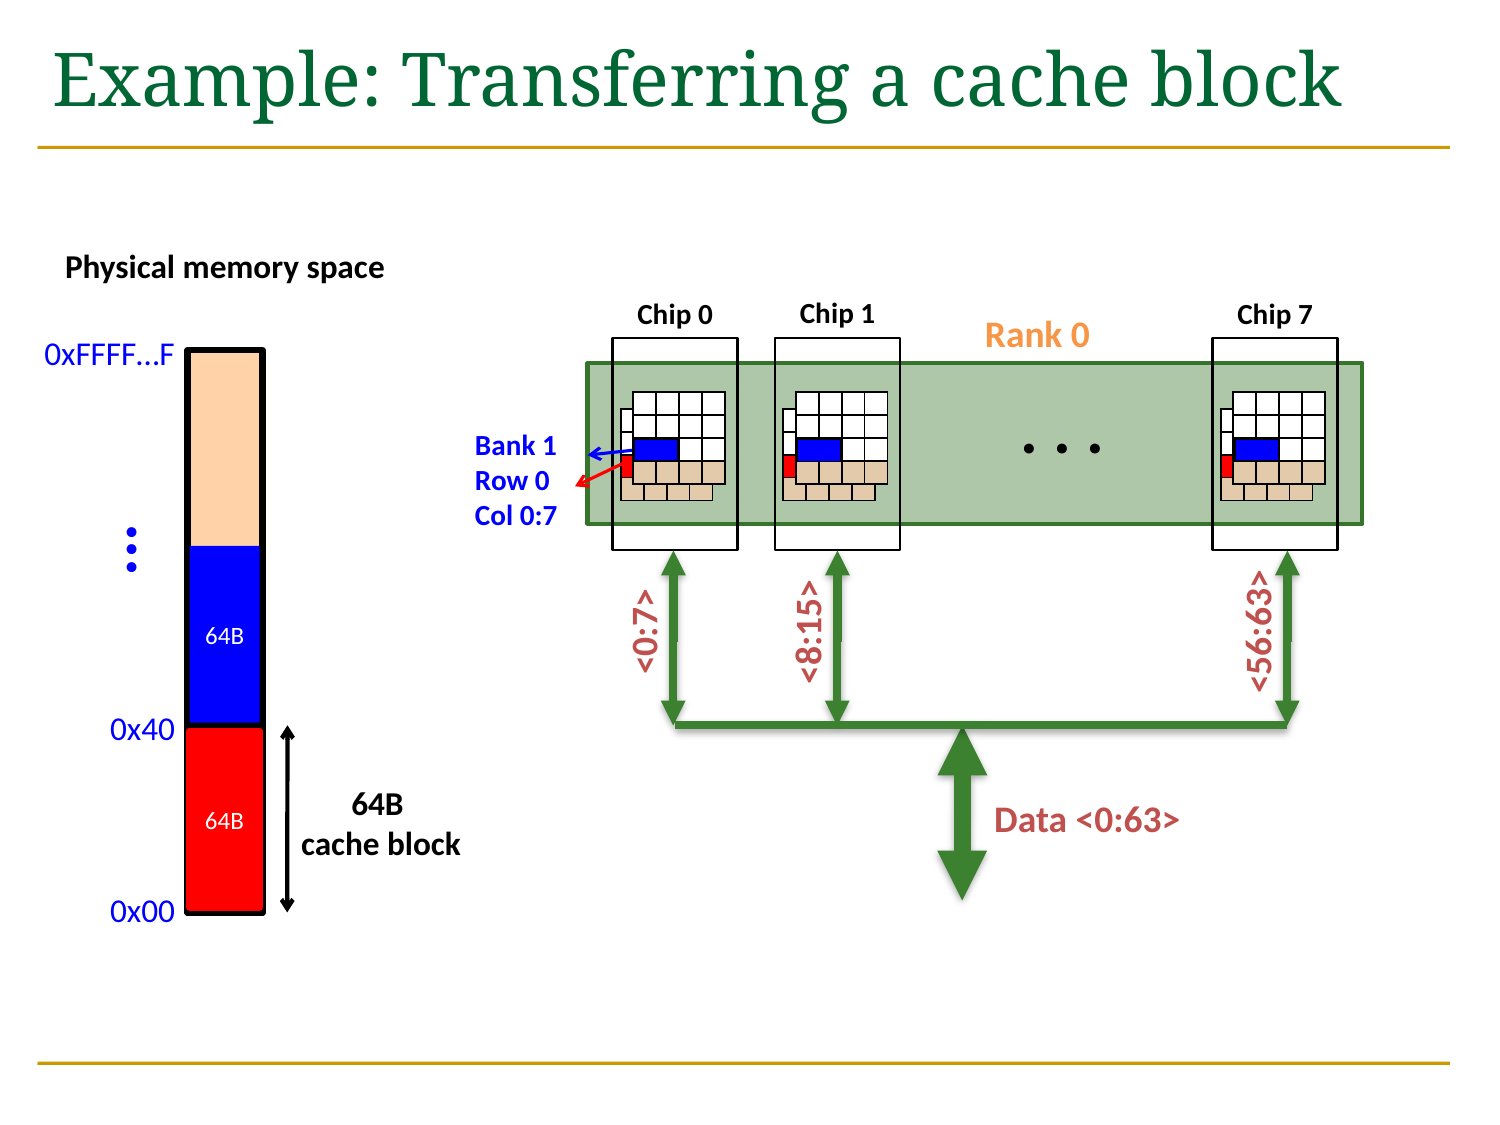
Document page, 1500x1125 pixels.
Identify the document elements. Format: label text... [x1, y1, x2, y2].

table_cell [1280, 439, 1301, 460]
table_header [703, 393, 724, 414]
text_box [773, 336, 902, 552]
table_header [1257, 393, 1278, 414]
table_header [680, 393, 701, 414]
text_box [902, 361, 1210, 526]
table_cell [703, 439, 724, 460]
table_cell [1234, 462, 1255, 483]
table_header [820, 393, 841, 414]
title Example: Transferring a cache block [37, 24, 1450, 200]
table_cell [1303, 416, 1324, 437]
table_cell [1280, 462, 1301, 483]
text_box [585, 496, 610, 526]
table_header [843, 393, 864, 414]
table_cell [634, 416, 655, 437]
table_cell [657, 462, 678, 483]
text_box 64B [188, 729, 262, 910]
table_header [865, 393, 887, 414]
table_cell [1257, 416, 1278, 437]
text_box Chip 0 [612, 287, 738, 338]
text_box [585, 361, 610, 450]
table_cell [703, 416, 724, 437]
table_cell [797, 462, 818, 483]
text_box [1340, 361, 1364, 526]
text_box Rank 0 [937, 302, 1138, 363]
text_box <0:7> [612, 647, 673, 714]
text_box Chip 1 [774, 287, 900, 338]
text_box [587, 449, 635, 456]
text_box Physical memory space [50, 237, 400, 293]
table_header [657, 393, 678, 414]
table_cell [1280, 416, 1301, 437]
text_box . . . [999, 379, 1125, 474]
text_box <56:63> [1226, 647, 1287, 714]
table_cell [1257, 462, 1278, 483]
table_header [1234, 393, 1255, 414]
text_box 0x00 [24, 881, 175, 937]
text_box [610, 336, 740, 552]
table_cell [1234, 416, 1255, 437]
table_cell [843, 439, 864, 460]
text_box [1234, 439, 1279, 461]
table_cell [703, 462, 724, 483]
text_box [740, 361, 773, 526]
text_box 0xFFFF…F [24, 324, 175, 380]
table_cell [1303, 439, 1324, 460]
text_box [185, 348, 264, 723]
table_cell [865, 416, 887, 437]
text_box ... [62, 487, 158, 613]
table_cell [680, 416, 701, 437]
table_cell [820, 462, 841, 483]
text_box 64B [188, 544, 262, 725]
text_box Bank 1 Row 0 Col 0:7 [475, 419, 576, 539]
table_header [797, 393, 818, 414]
text_box [185, 723, 264, 915]
text_box <0:7> [612, 550, 673, 637]
table_cell [865, 439, 887, 460]
text_box Data <0:63> [962, 787, 1213, 848]
table_cell [680, 439, 701, 460]
table_cell [634, 462, 655, 483]
table_cell [1303, 462, 1324, 483]
table_cell [820, 416, 841, 437]
text_box [634, 439, 679, 461]
table_cell [843, 462, 864, 483]
text_box <8:15> [776, 647, 837, 714]
table_cell [680, 462, 701, 483]
text_box <8:15> [776, 550, 837, 637]
text_box Bank 0 Row 0 Col 0:7 [474, 426, 575, 547]
text_box 0x40 [24, 699, 175, 755]
table_cell [797, 416, 818, 437]
table_header [634, 393, 655, 414]
text_box [797, 439, 841, 462]
table_header [1303, 393, 1324, 414]
text_box <56:63> [1226, 550, 1287, 637]
text_box [1210, 336, 1340, 552]
table_header [1280, 393, 1301, 414]
table_cell [843, 416, 864, 437]
table_cell [657, 416, 678, 437]
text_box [574, 462, 626, 488]
text_box 64B cache block [287, 774, 475, 870]
text_box Chip 7 [1212, 287, 1338, 338]
table_cell [865, 462, 887, 483]
